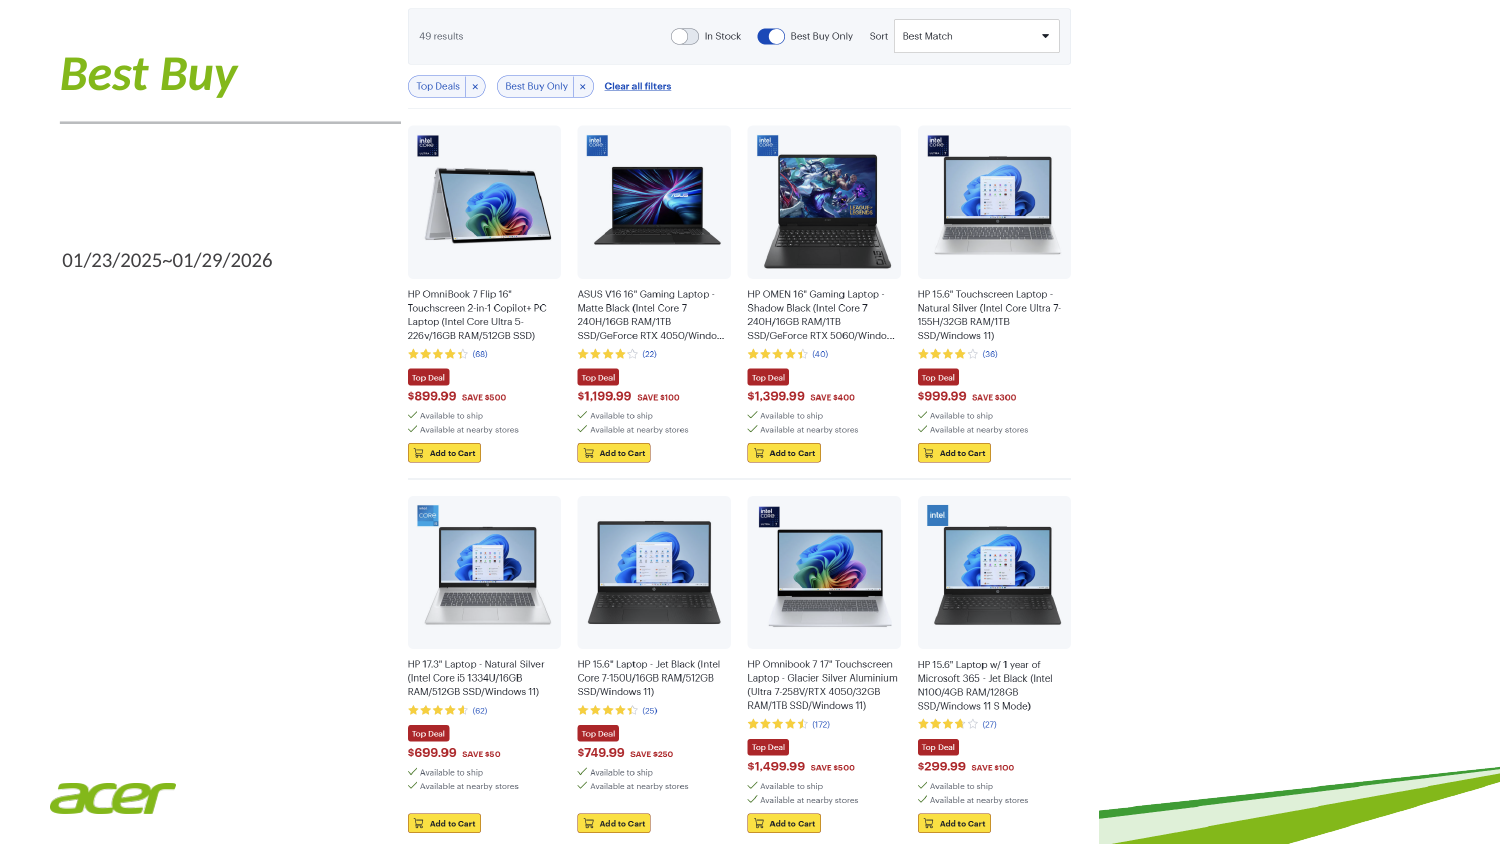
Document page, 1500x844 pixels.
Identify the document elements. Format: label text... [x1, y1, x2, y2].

title Best Buy [59, 34, 396, 124]
list 01/23/2025~01/29/2026 [62, 159, 396, 272]
picture [401, 0, 1500, 844]
picture [50, 783, 176, 814]
